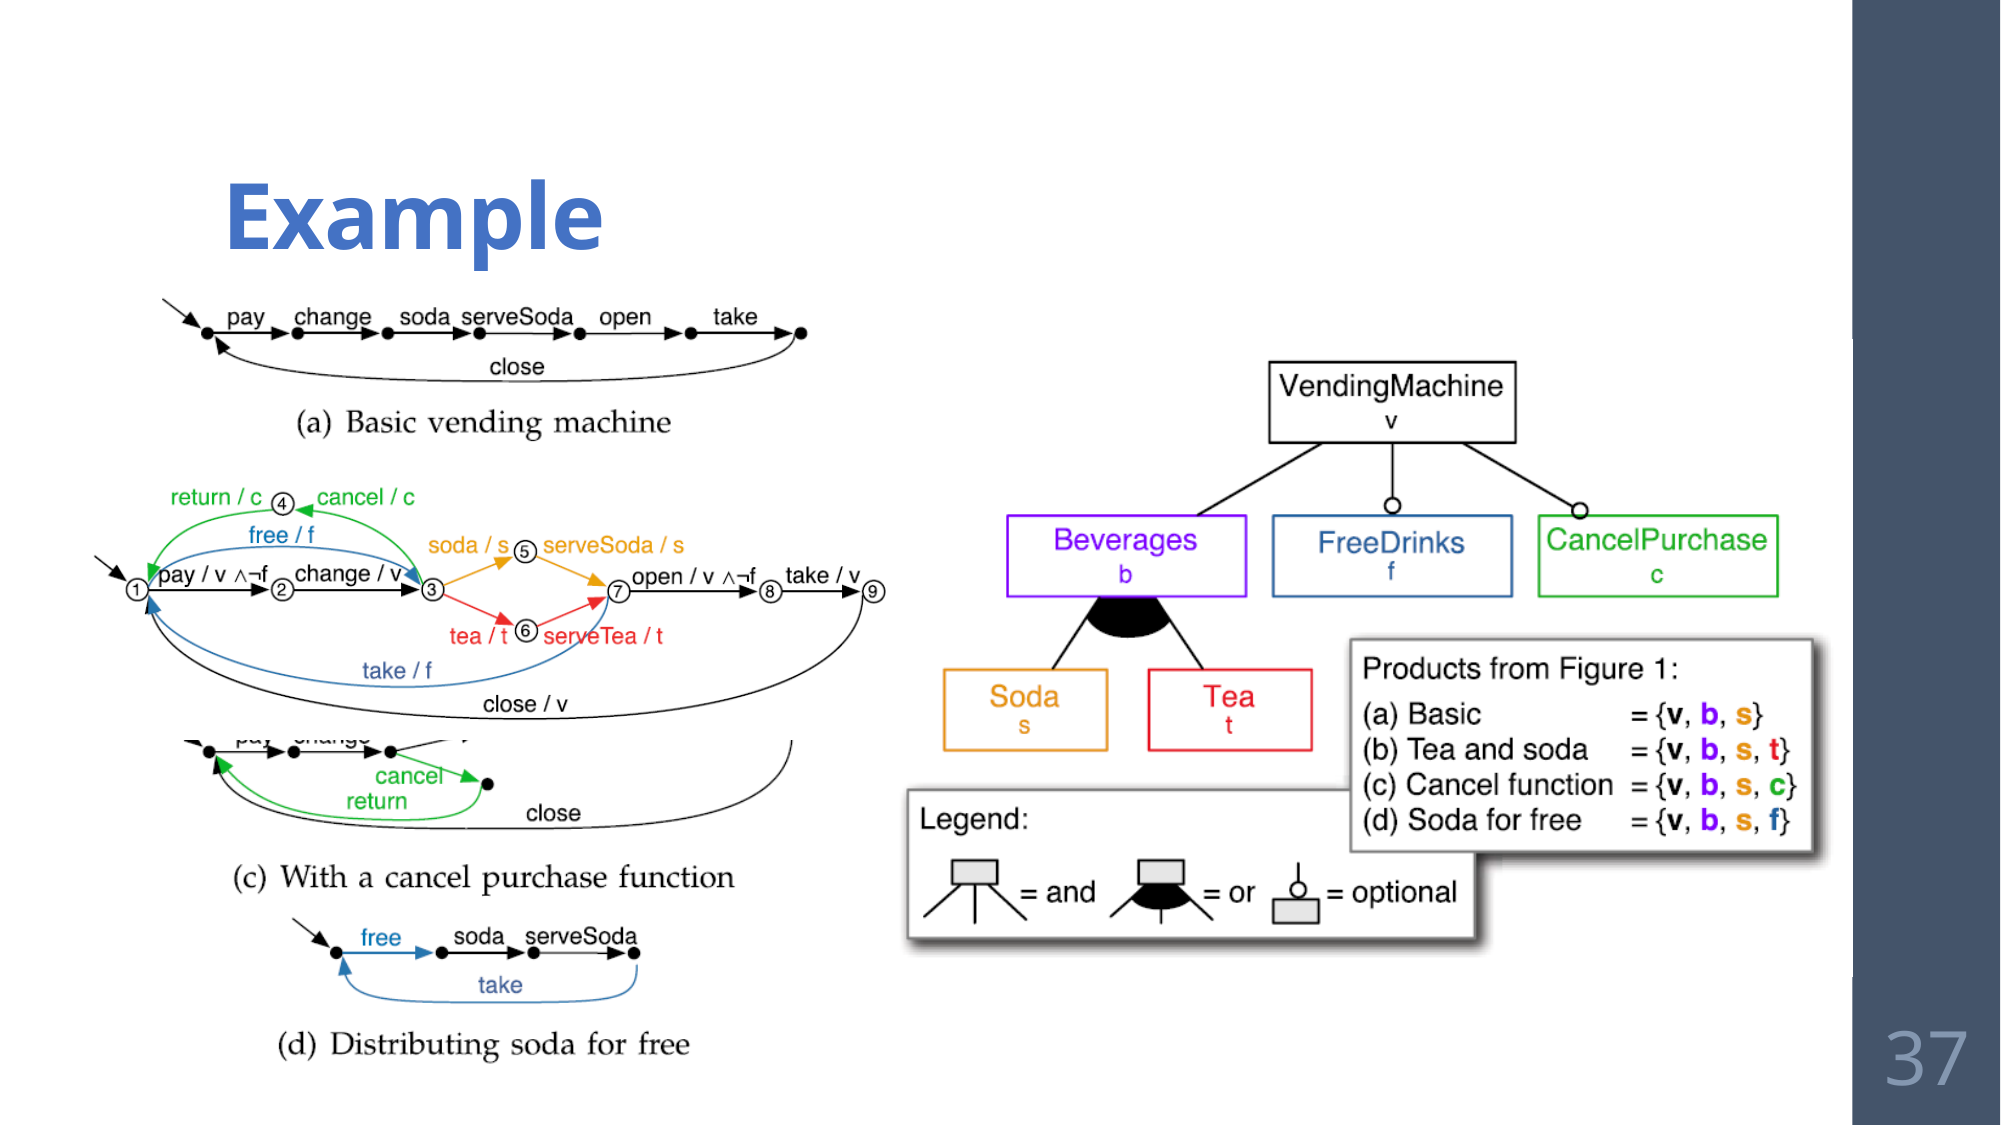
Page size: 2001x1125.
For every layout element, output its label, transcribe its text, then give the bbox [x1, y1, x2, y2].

slide_number 37 [1852, 1012, 2000, 1110]
picture [73, 277, 1853, 1077]
title Example [206, 43, 1797, 278]
